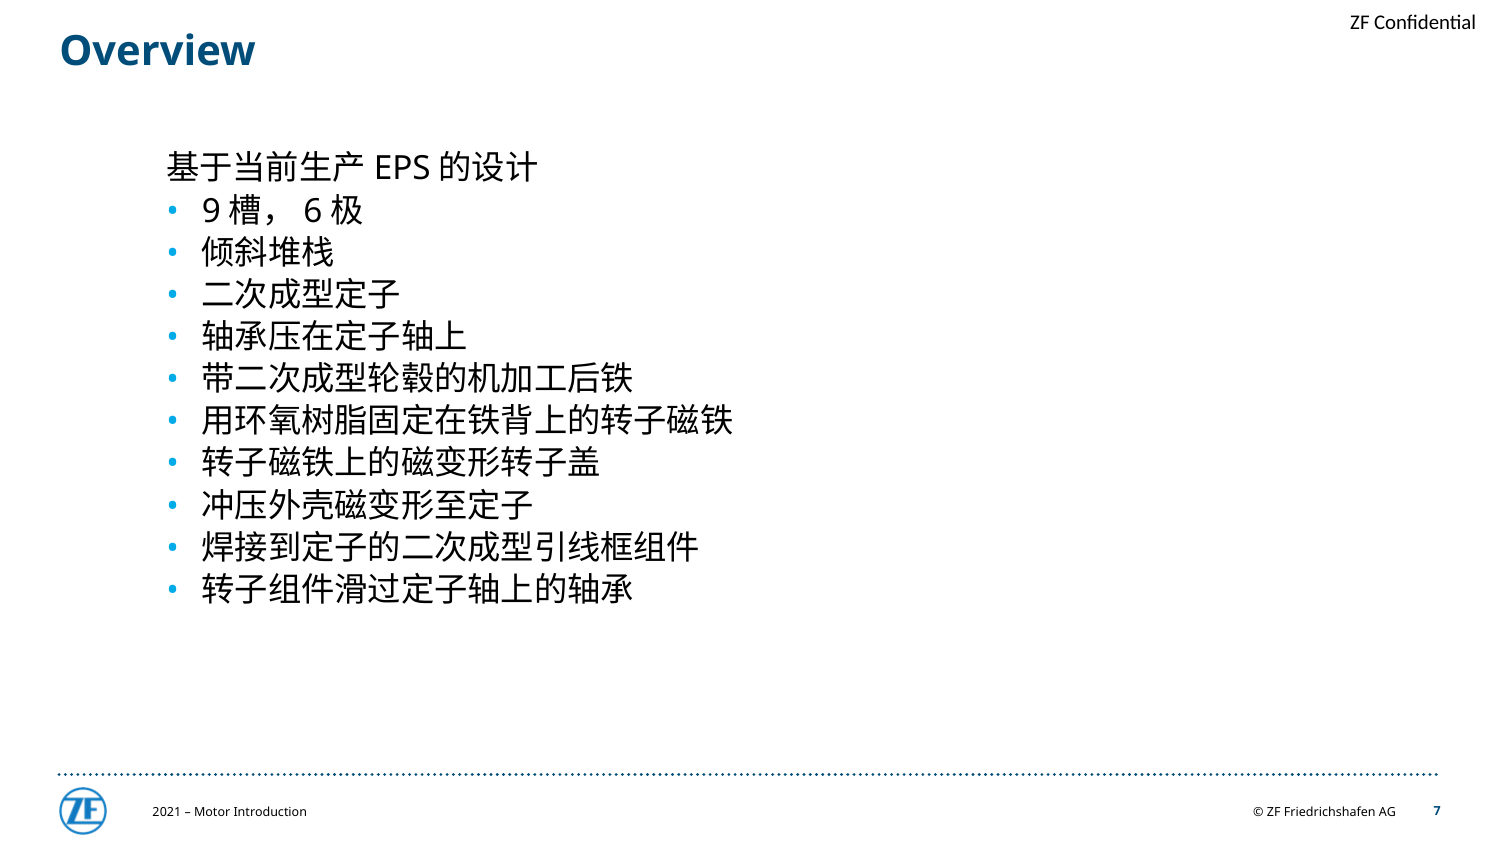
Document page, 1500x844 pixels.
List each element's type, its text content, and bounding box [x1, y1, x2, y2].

list 基于当前生产EPS的设计 9槽，6极 倾斜堆栈 二次成型定子 轴承压在定子轴上 带二次成型轮毂的机加工后铁 用环氧树脂固定在铁背上的转子磁铁 转子磁铁上的磁变形转子盖 冲压外壳磁变形至定子 焊接到定子的二次成型引线框组件 转子组件滑过定子轴上的轴承 [166, 151, 1334, 691]
picture [59, 787, 107, 835]
footer 2021 – Motor Introduction [152, 802, 1009, 820]
slide_number 7 [1411, 802, 1441, 820]
title Overview [59, 23, 1441, 121]
